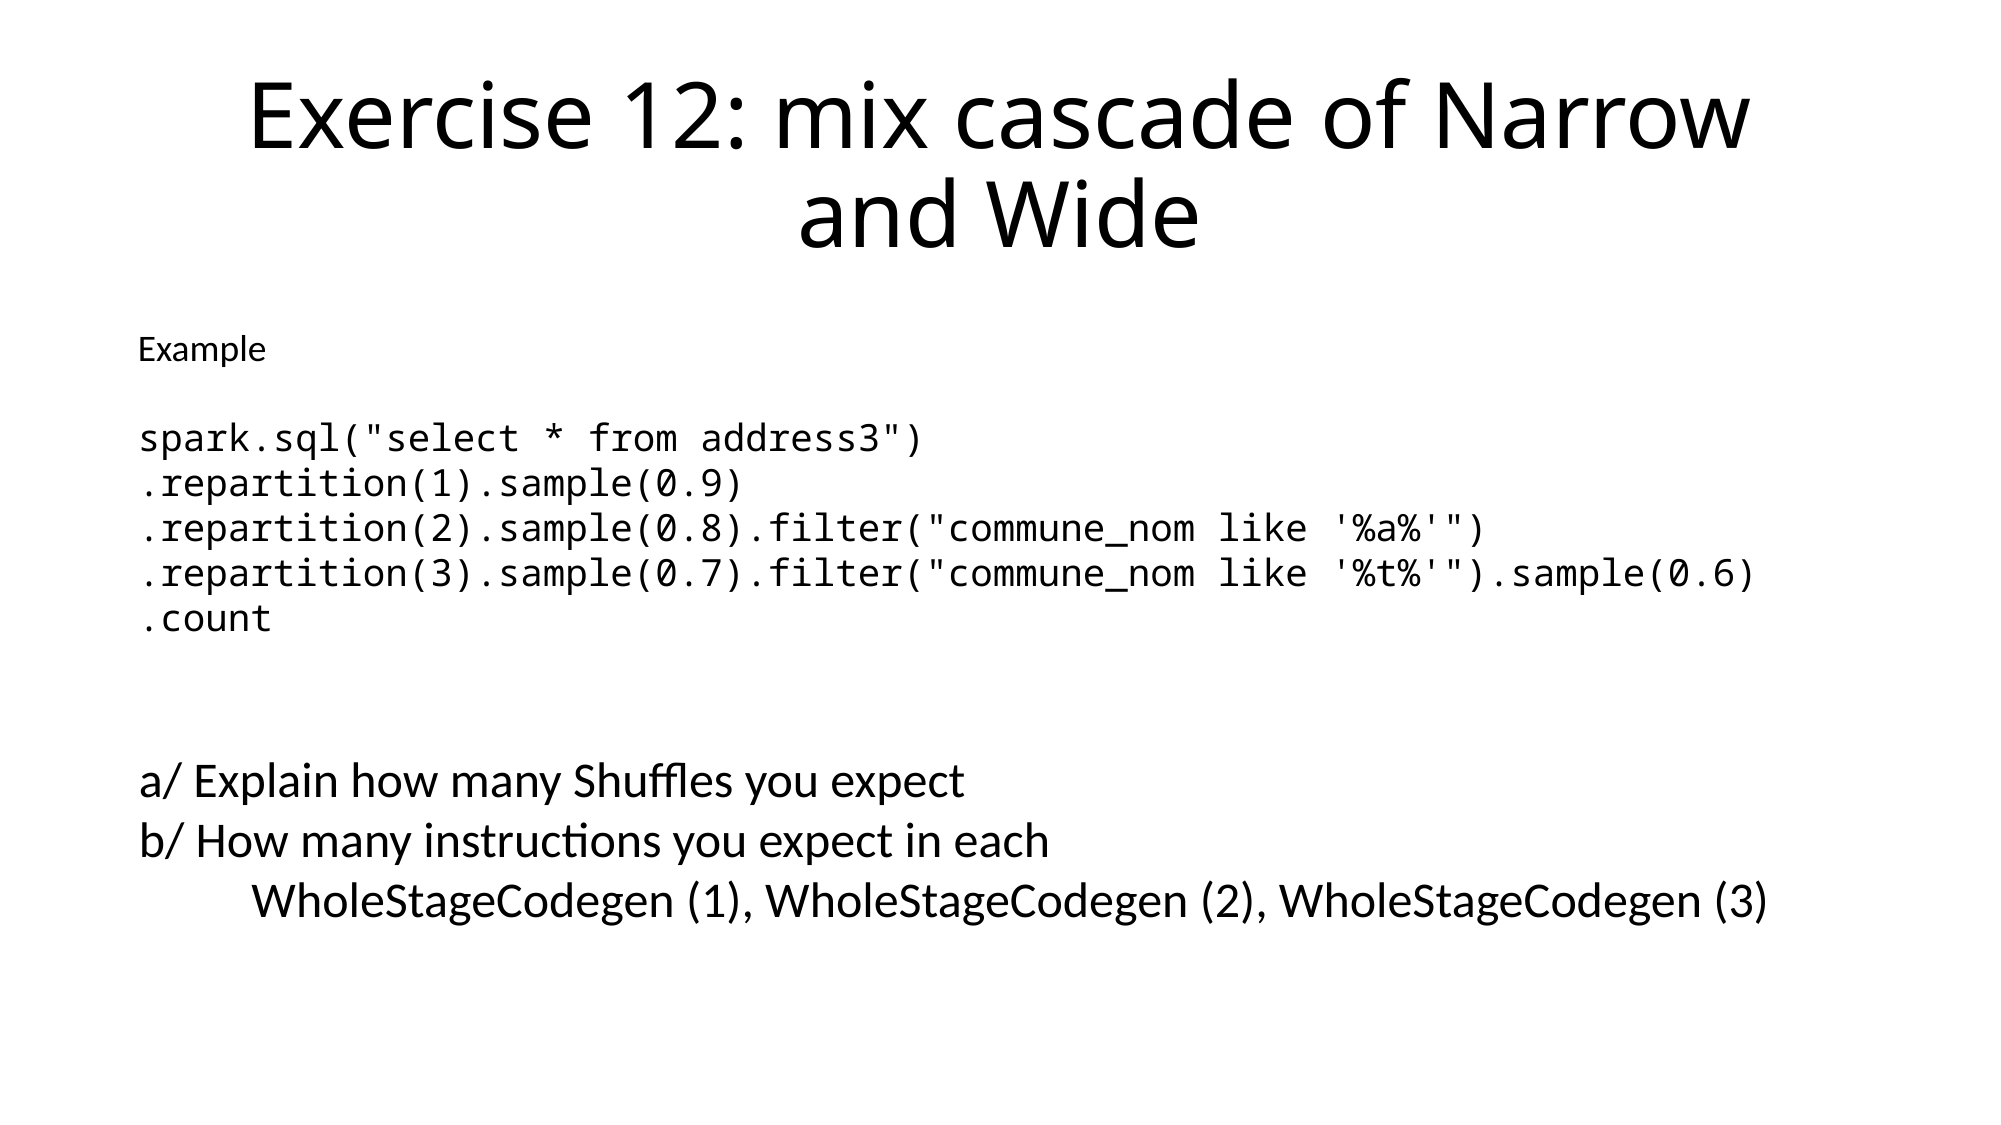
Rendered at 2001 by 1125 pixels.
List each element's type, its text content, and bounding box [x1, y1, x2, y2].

text_box Example spark.sql("select * from address3") .repartition(1).sample(0.9) .repartition(2).sample(0.8).filter("commune_nom like '%a%'") .repartition(3).sample(0.7).filter("commune_nom like '%t%'").sample(0.6) .count [123, 316, 1773, 692]
text_box a/ Explain how many Shuffles you expect b/ How many instructions you expect in each WholeStageCodegen (1), WholeStageCodegen (2), WholeStageCodegen (3) [124, 740, 1794, 936]
title Exercise 12: mix cascade of Narrow and Wide [137, 59, 1863, 278]
